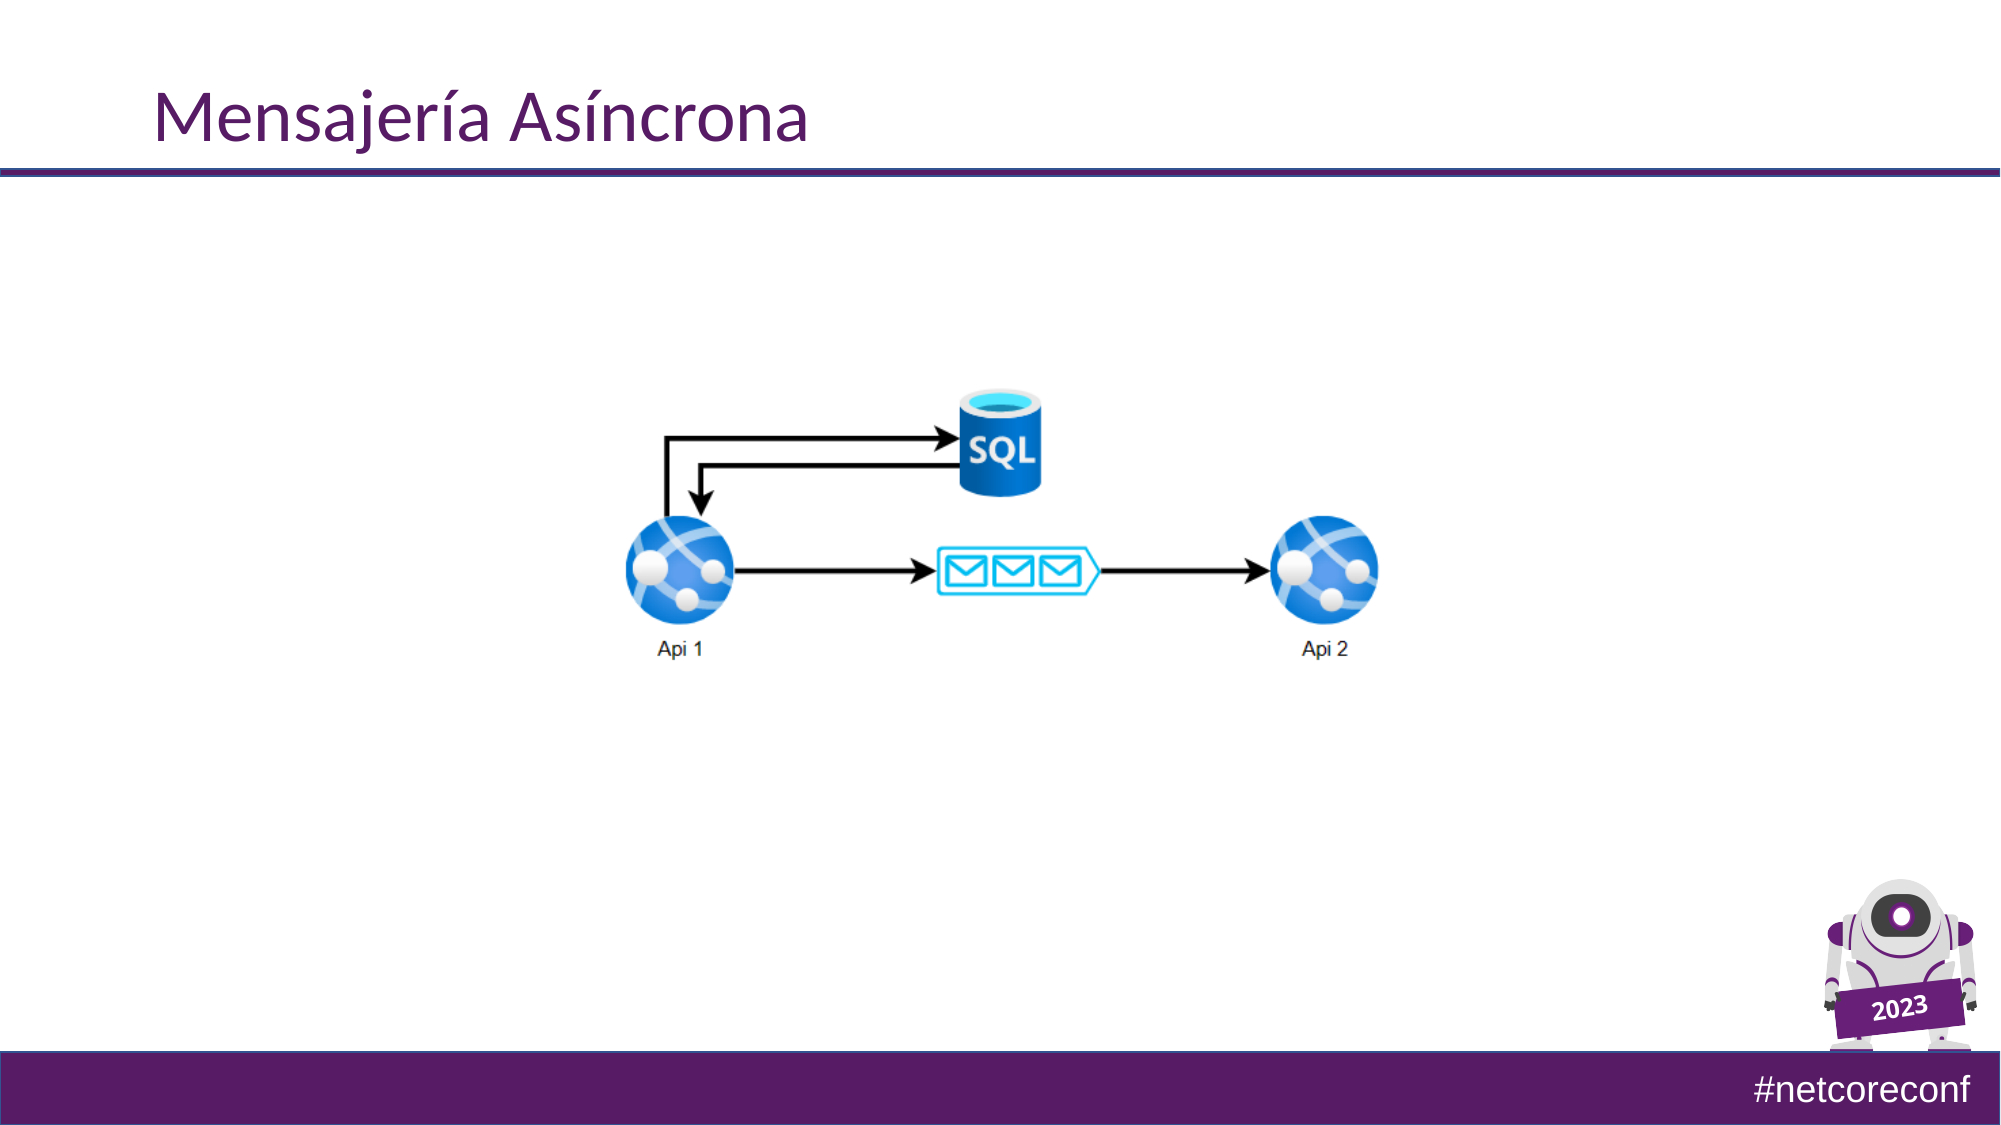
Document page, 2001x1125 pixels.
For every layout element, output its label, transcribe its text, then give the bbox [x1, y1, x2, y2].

picture [595, 379, 1405, 690]
title Mensajería Asíncrona [137, 20, 1863, 213]
picture [1824, 879, 1977, 1051]
